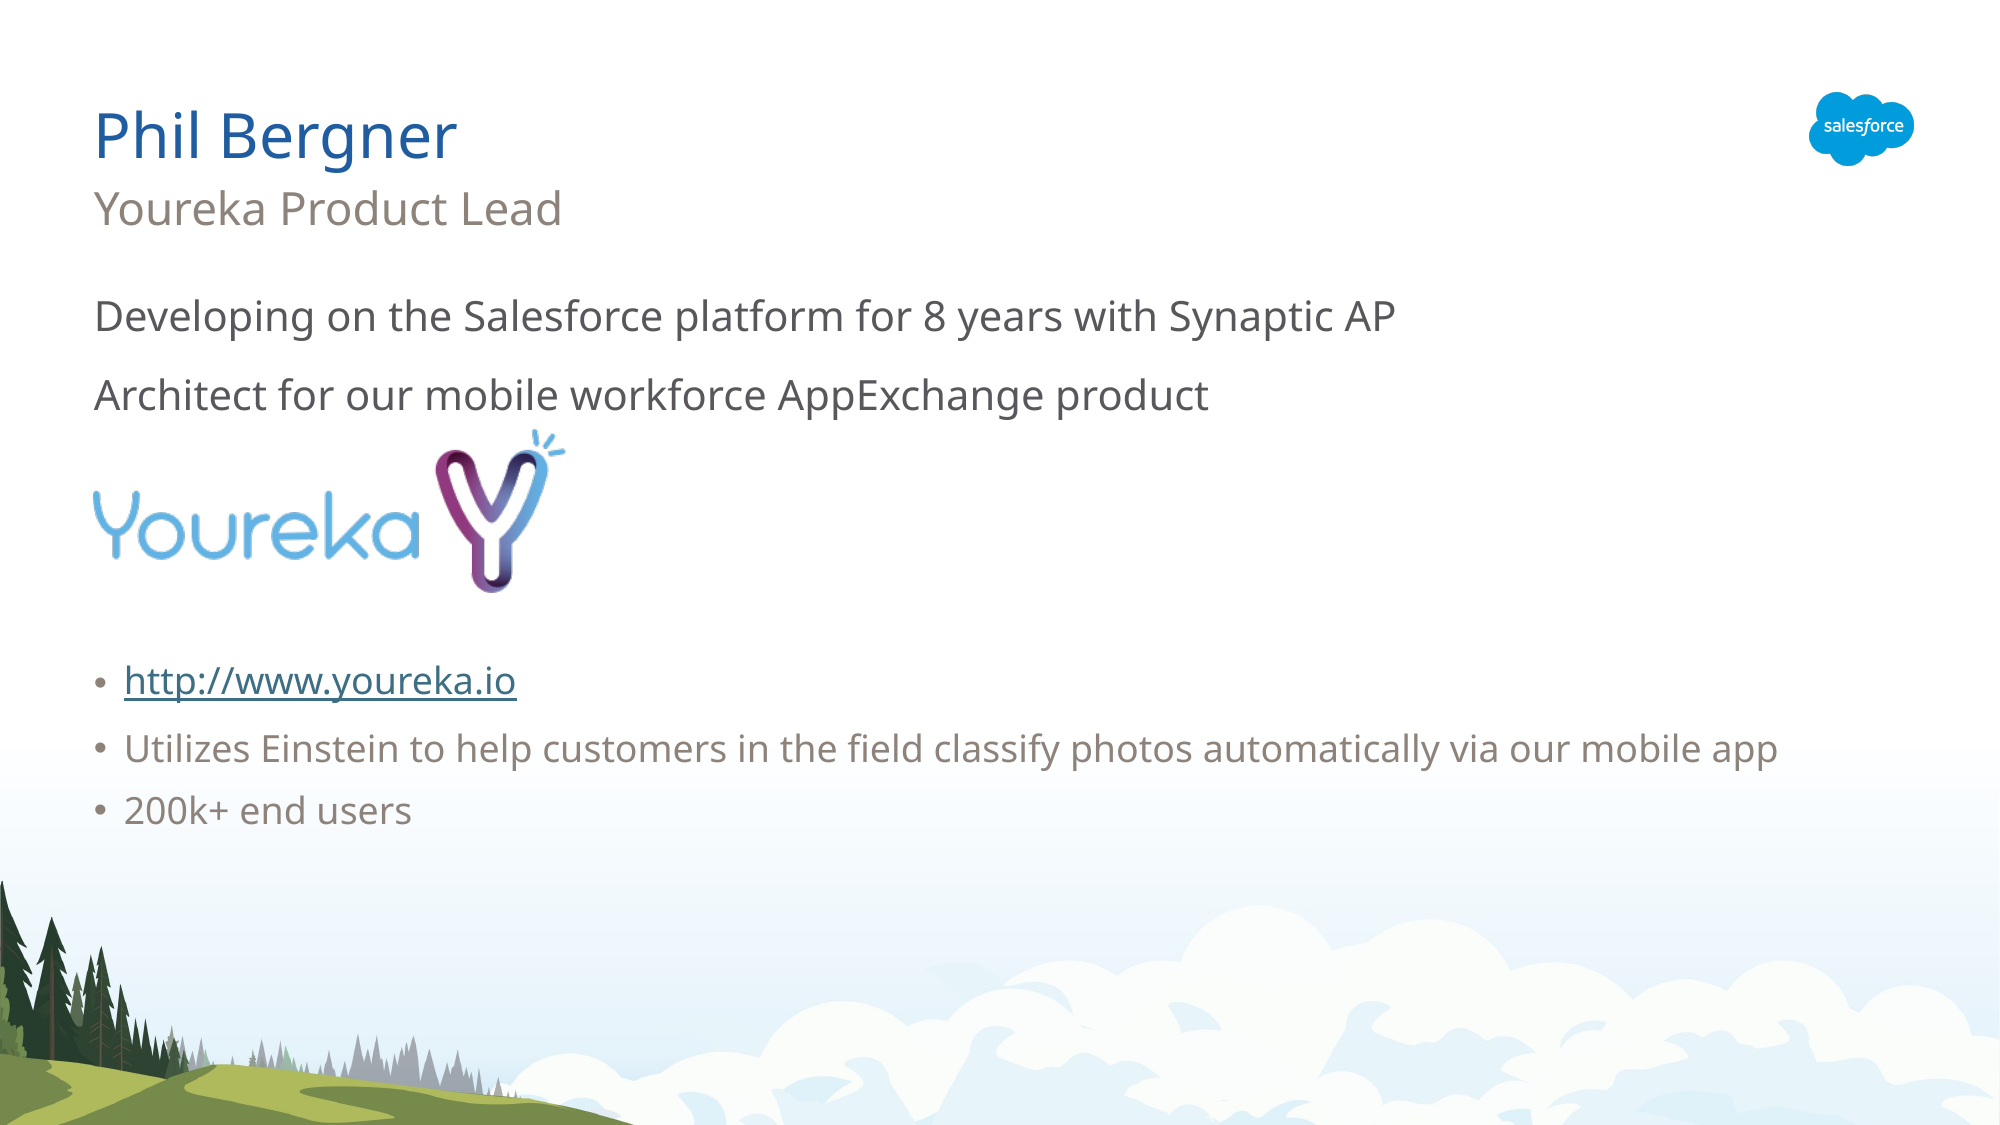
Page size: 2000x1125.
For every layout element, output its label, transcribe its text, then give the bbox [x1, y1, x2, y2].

picture [0, 0, 2000, 1125]
list Developing on the Salesforce platform for 8 years with Synaptic AP Architect for our mobile workforce AppExchange product http://www.youreka.io Utilizes Einstein to help customers in the field classify photos automatically via our mobile app 200k+ end users [93, 289, 1906, 817]
title Phil Bergner [93, 10, 1906, 173]
list Youreka Product Lead [93, 179, 1906, 236]
